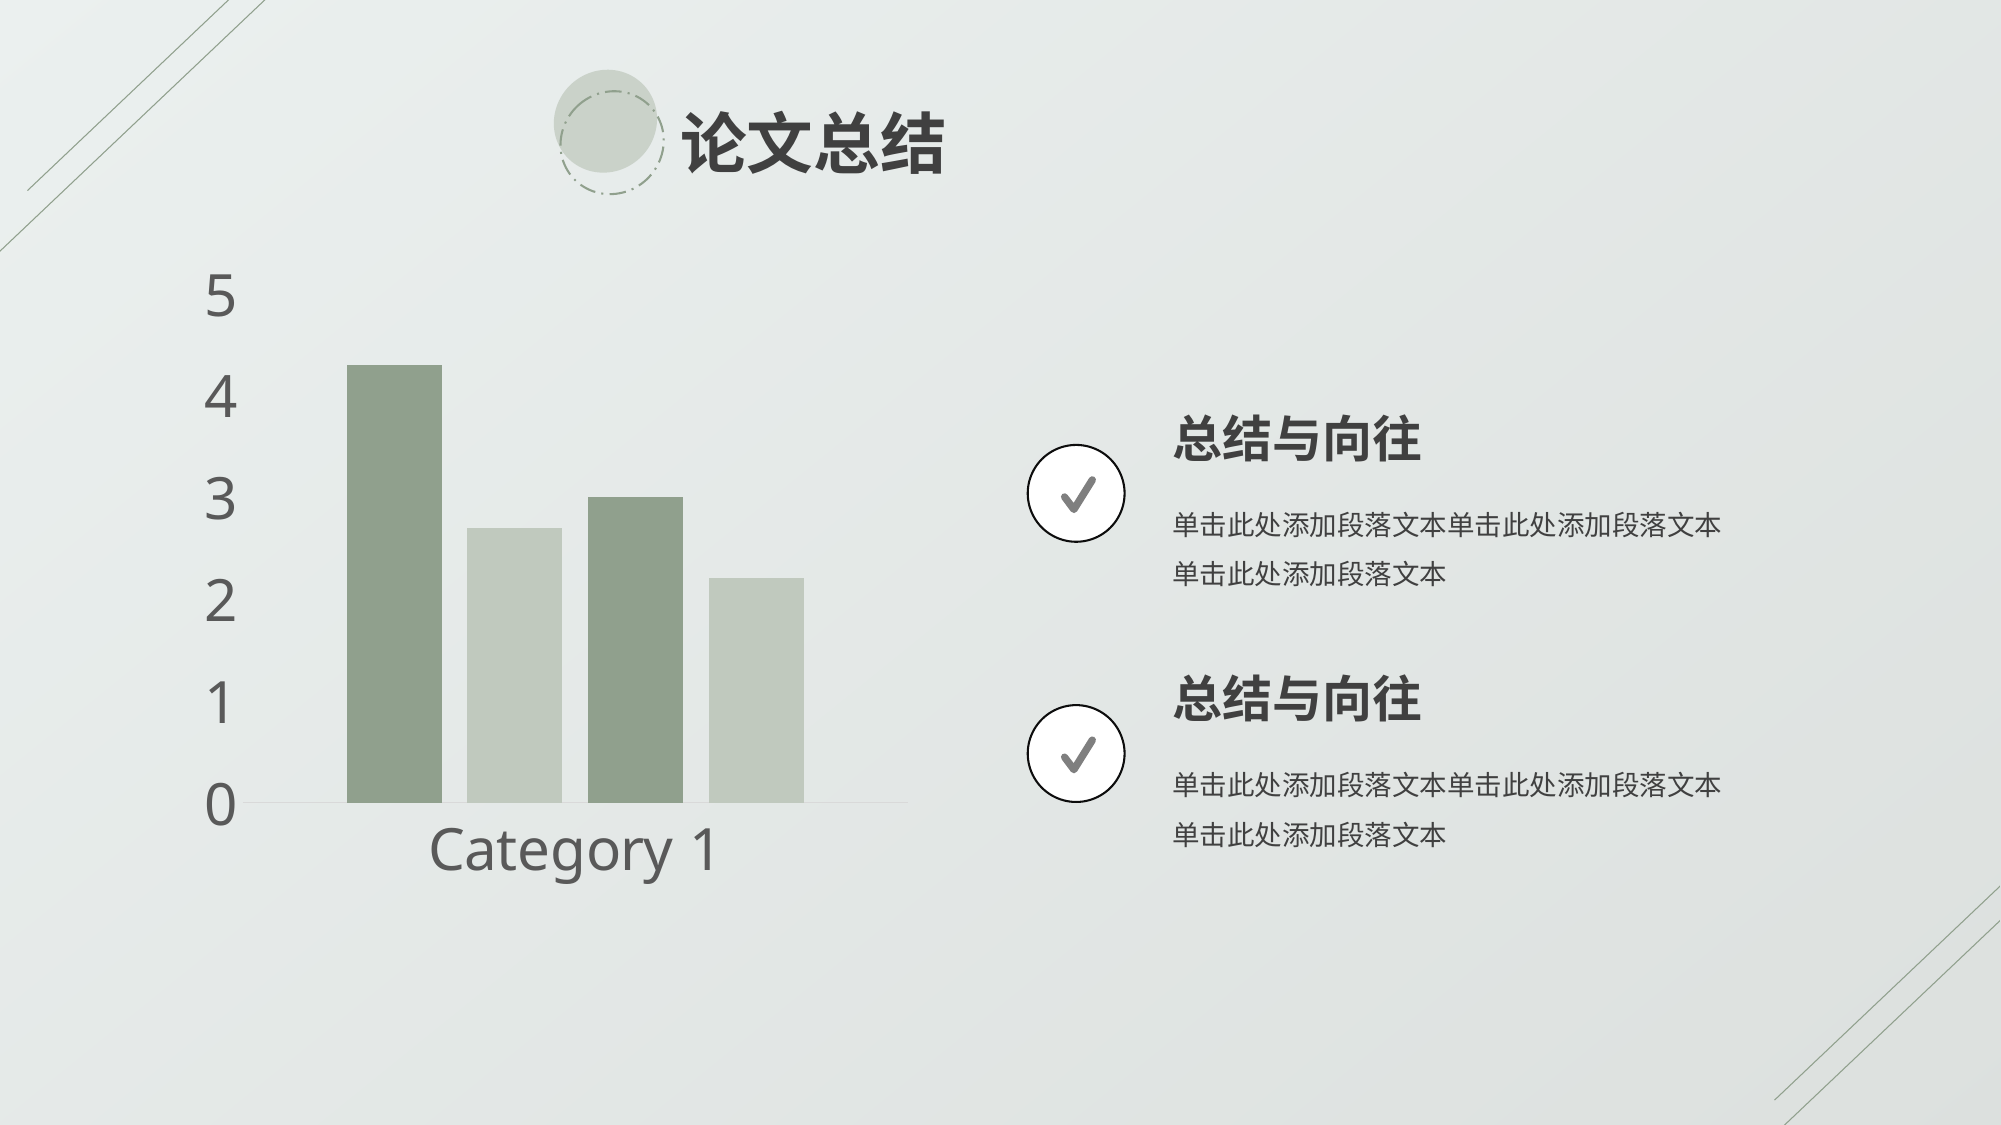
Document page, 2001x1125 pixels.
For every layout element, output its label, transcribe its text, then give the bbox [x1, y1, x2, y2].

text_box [548, 74, 670, 190]
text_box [1774, 836, 2000, 1100]
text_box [1027, 400, 1739, 600]
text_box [0, 0, 270, 259]
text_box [27, 0, 306, 191]
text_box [1738, 904, 2000, 1125]
text_box 论文总结 [670, 94, 1408, 190]
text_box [1027, 660, 1739, 860]
chart [101, 215, 912, 940]
